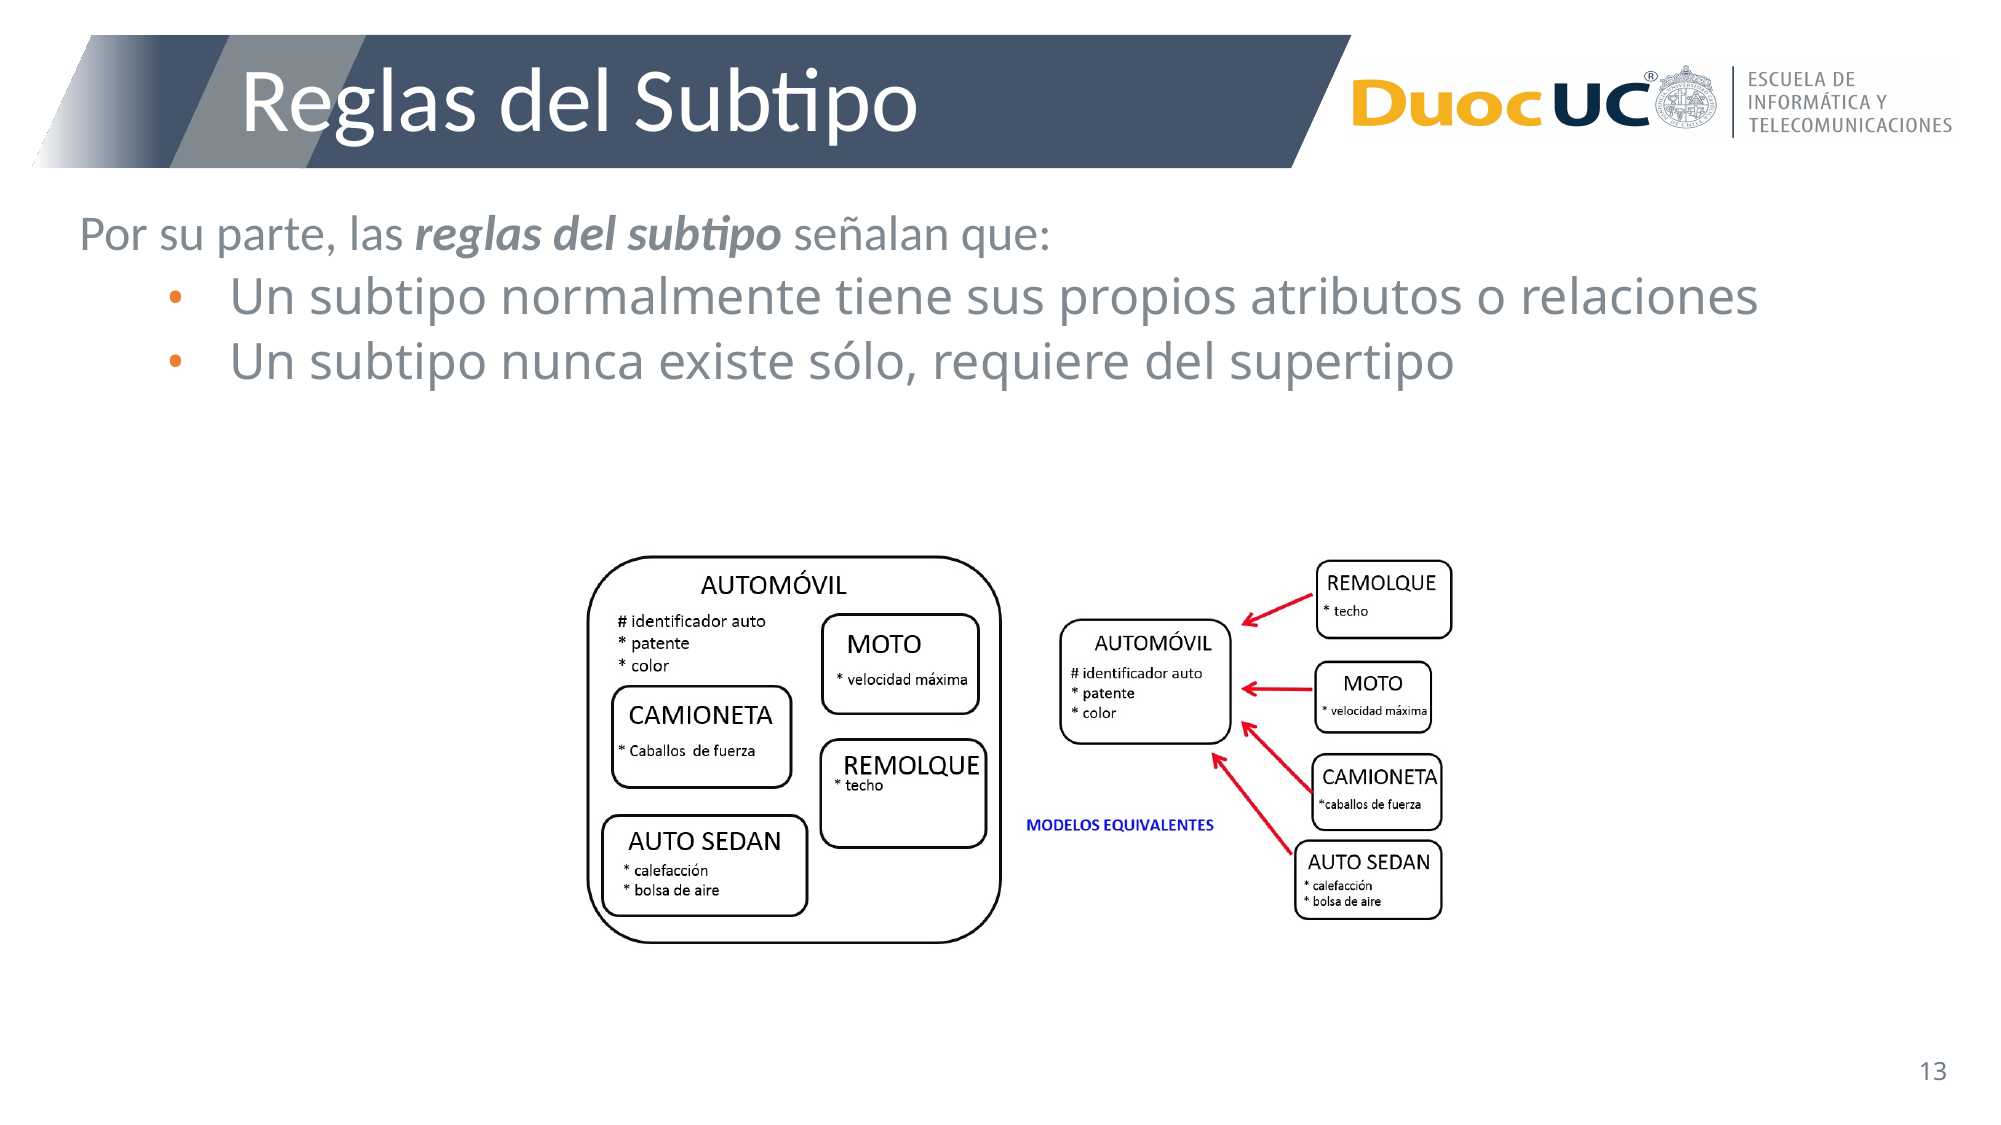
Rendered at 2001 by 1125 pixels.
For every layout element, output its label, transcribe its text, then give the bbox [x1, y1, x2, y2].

picture [1351, 63, 1953, 140]
list Por su parte, las reglas del subtipo señalan que: Un subtipo normalmente tiene sus propios atributos o relaciones Un subtipo nunca existe sólo, requiere del supertipo [64, 199, 1936, 1043]
title Reglas del Subtipo [225, 34, 1324, 169]
picture [568, 545, 1487, 952]
